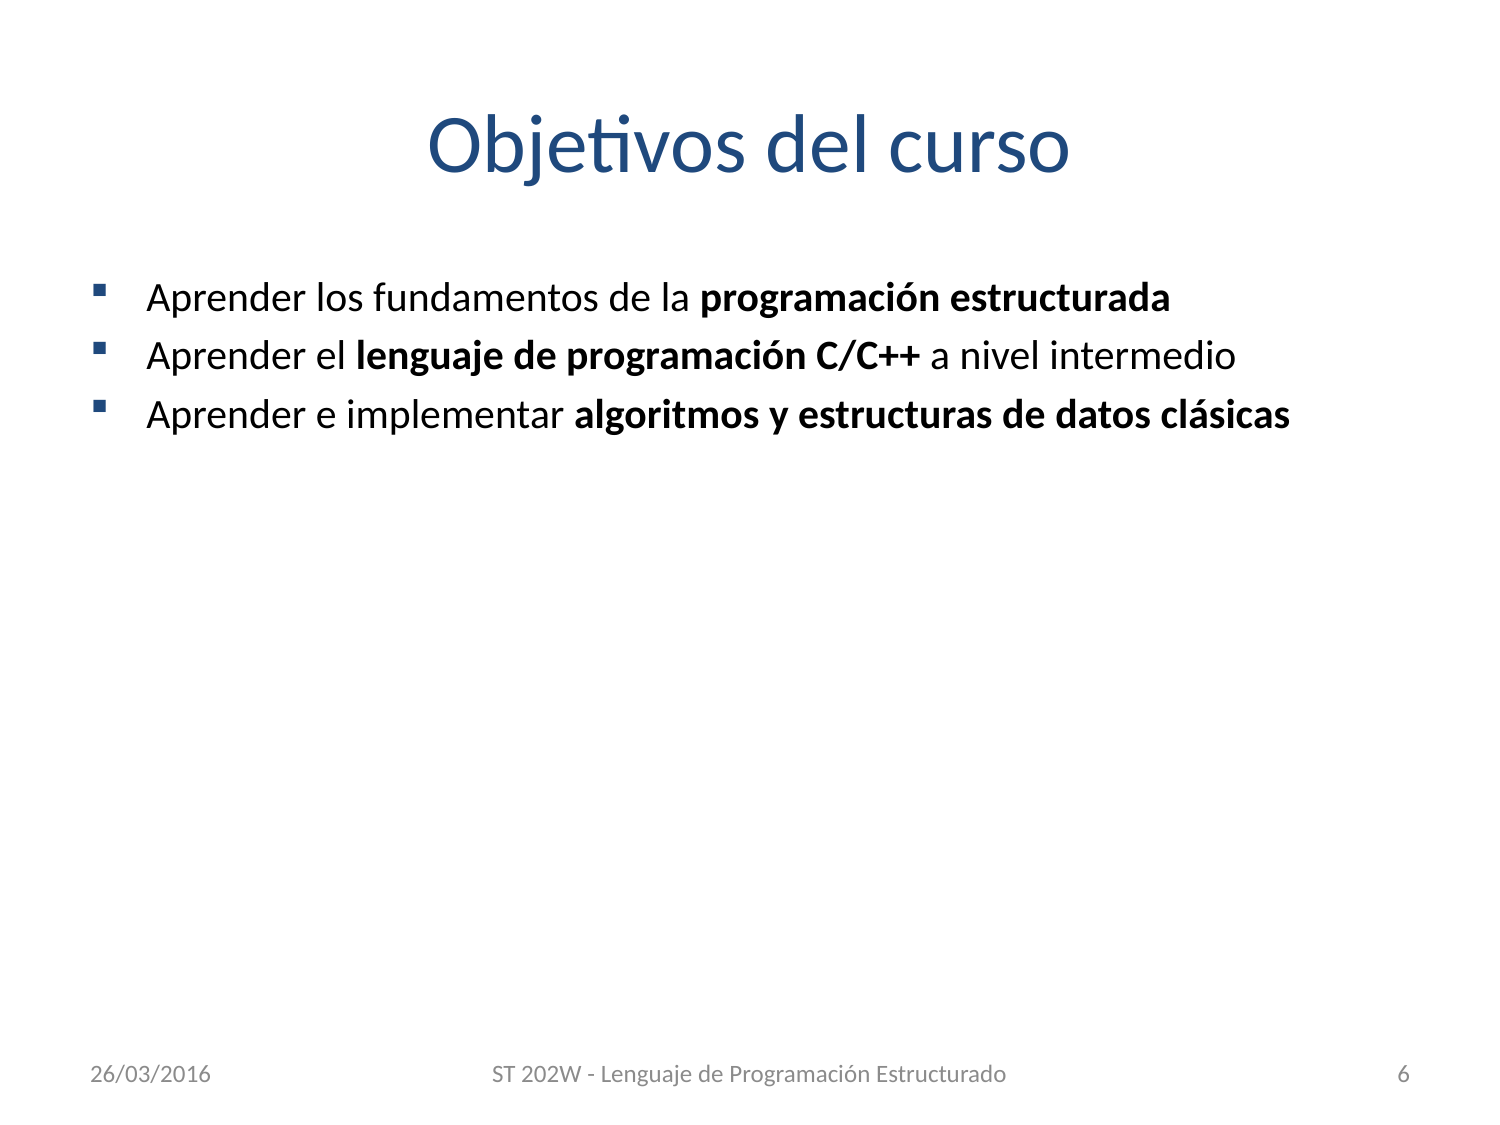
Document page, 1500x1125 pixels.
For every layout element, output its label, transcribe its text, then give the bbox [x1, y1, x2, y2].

list Aprender los fundamentos de la programación estructurada Aprender el lenguaje de programación C/C++ a nivel intermedio Aprender e implementar algoritmos y estructuras de datos clásicas [75, 262, 1425, 1005]
slide_number 6 [1074, 1042, 1425, 1103]
footer ST 202W - Lenguaje de Programación Estructurado [462, 1042, 1038, 1103]
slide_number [75, 1042, 425, 1103]
title Objetivos del curso [75, 45, 1425, 233]
